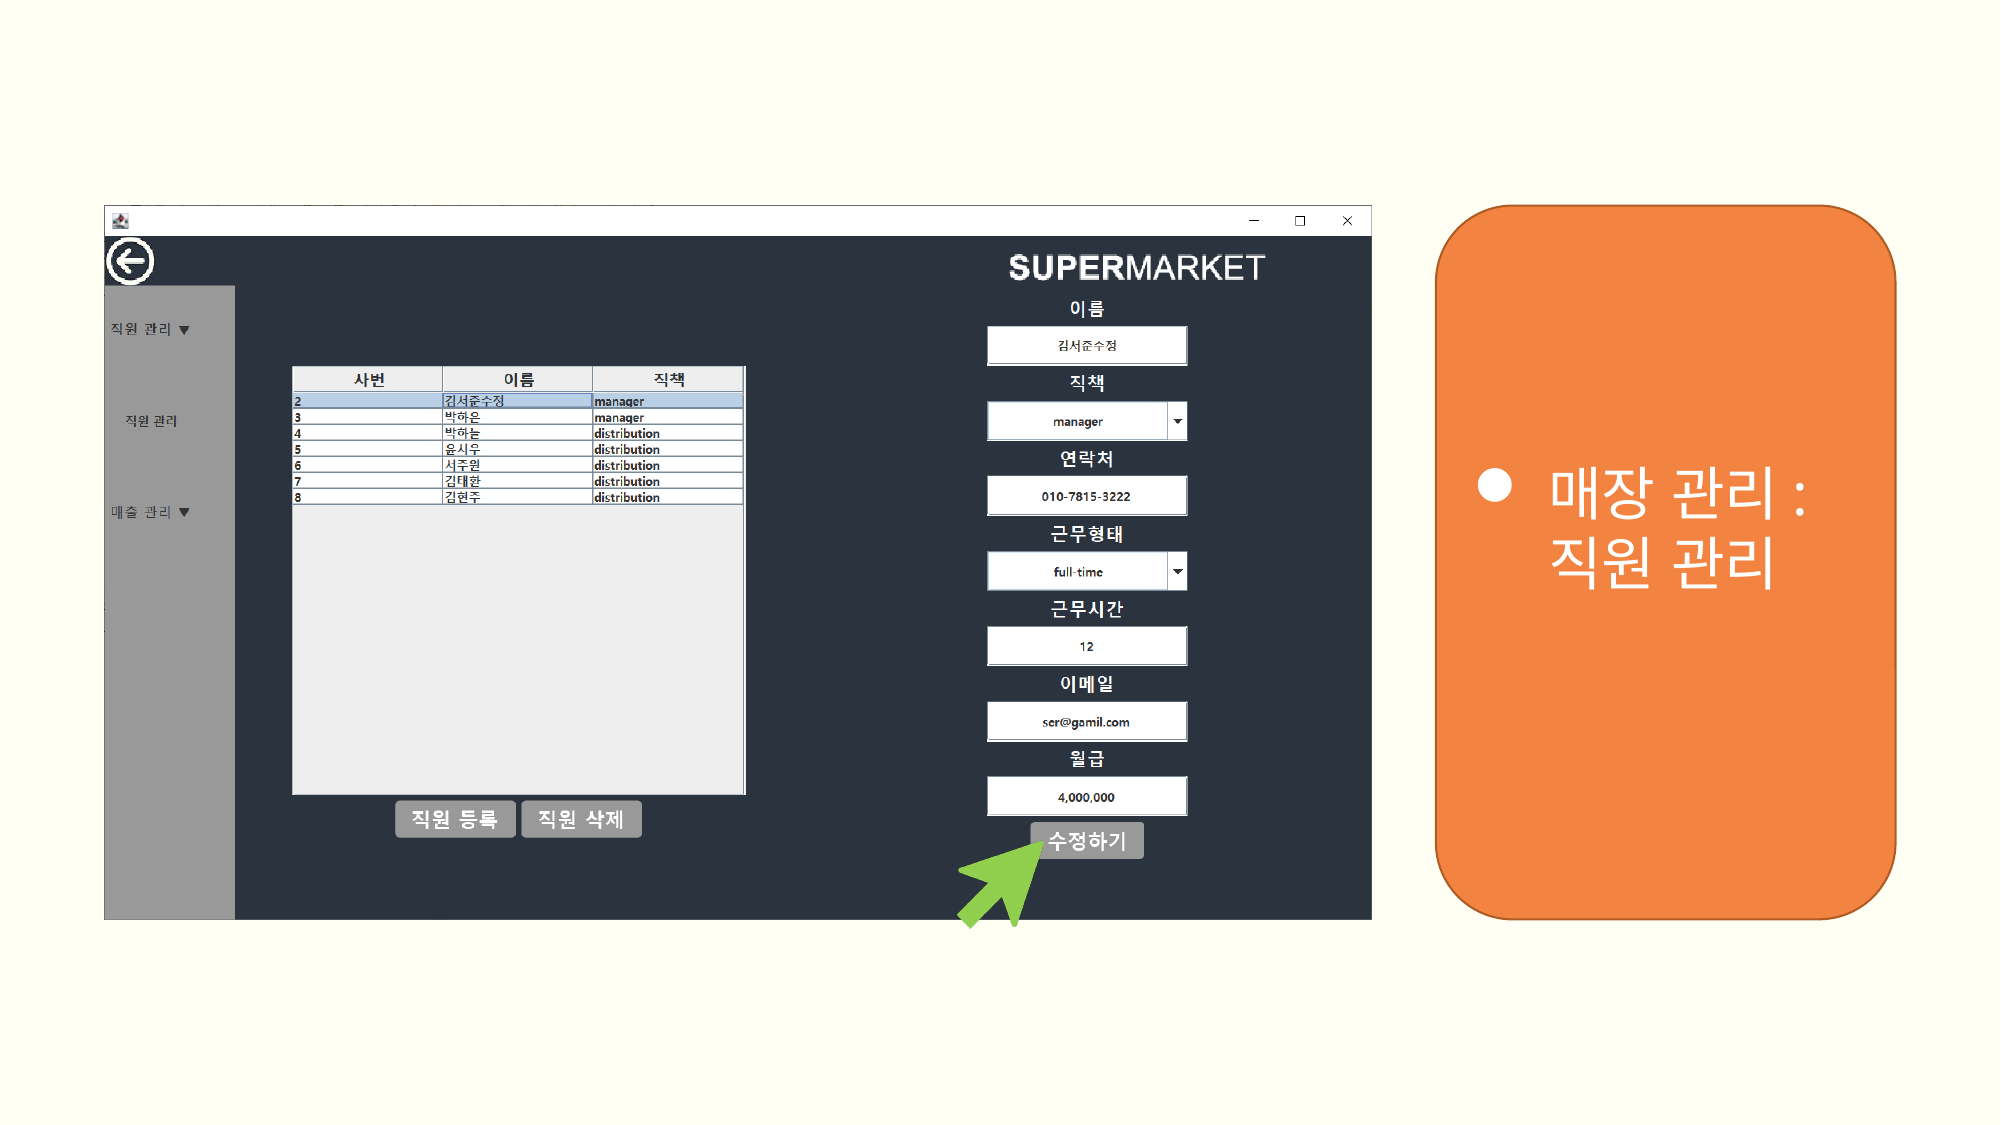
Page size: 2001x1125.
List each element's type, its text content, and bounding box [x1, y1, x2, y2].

picture [104, 205, 1372, 960]
text_box 매장 관리: 직원 관리 [1434, 204, 1897, 921]
